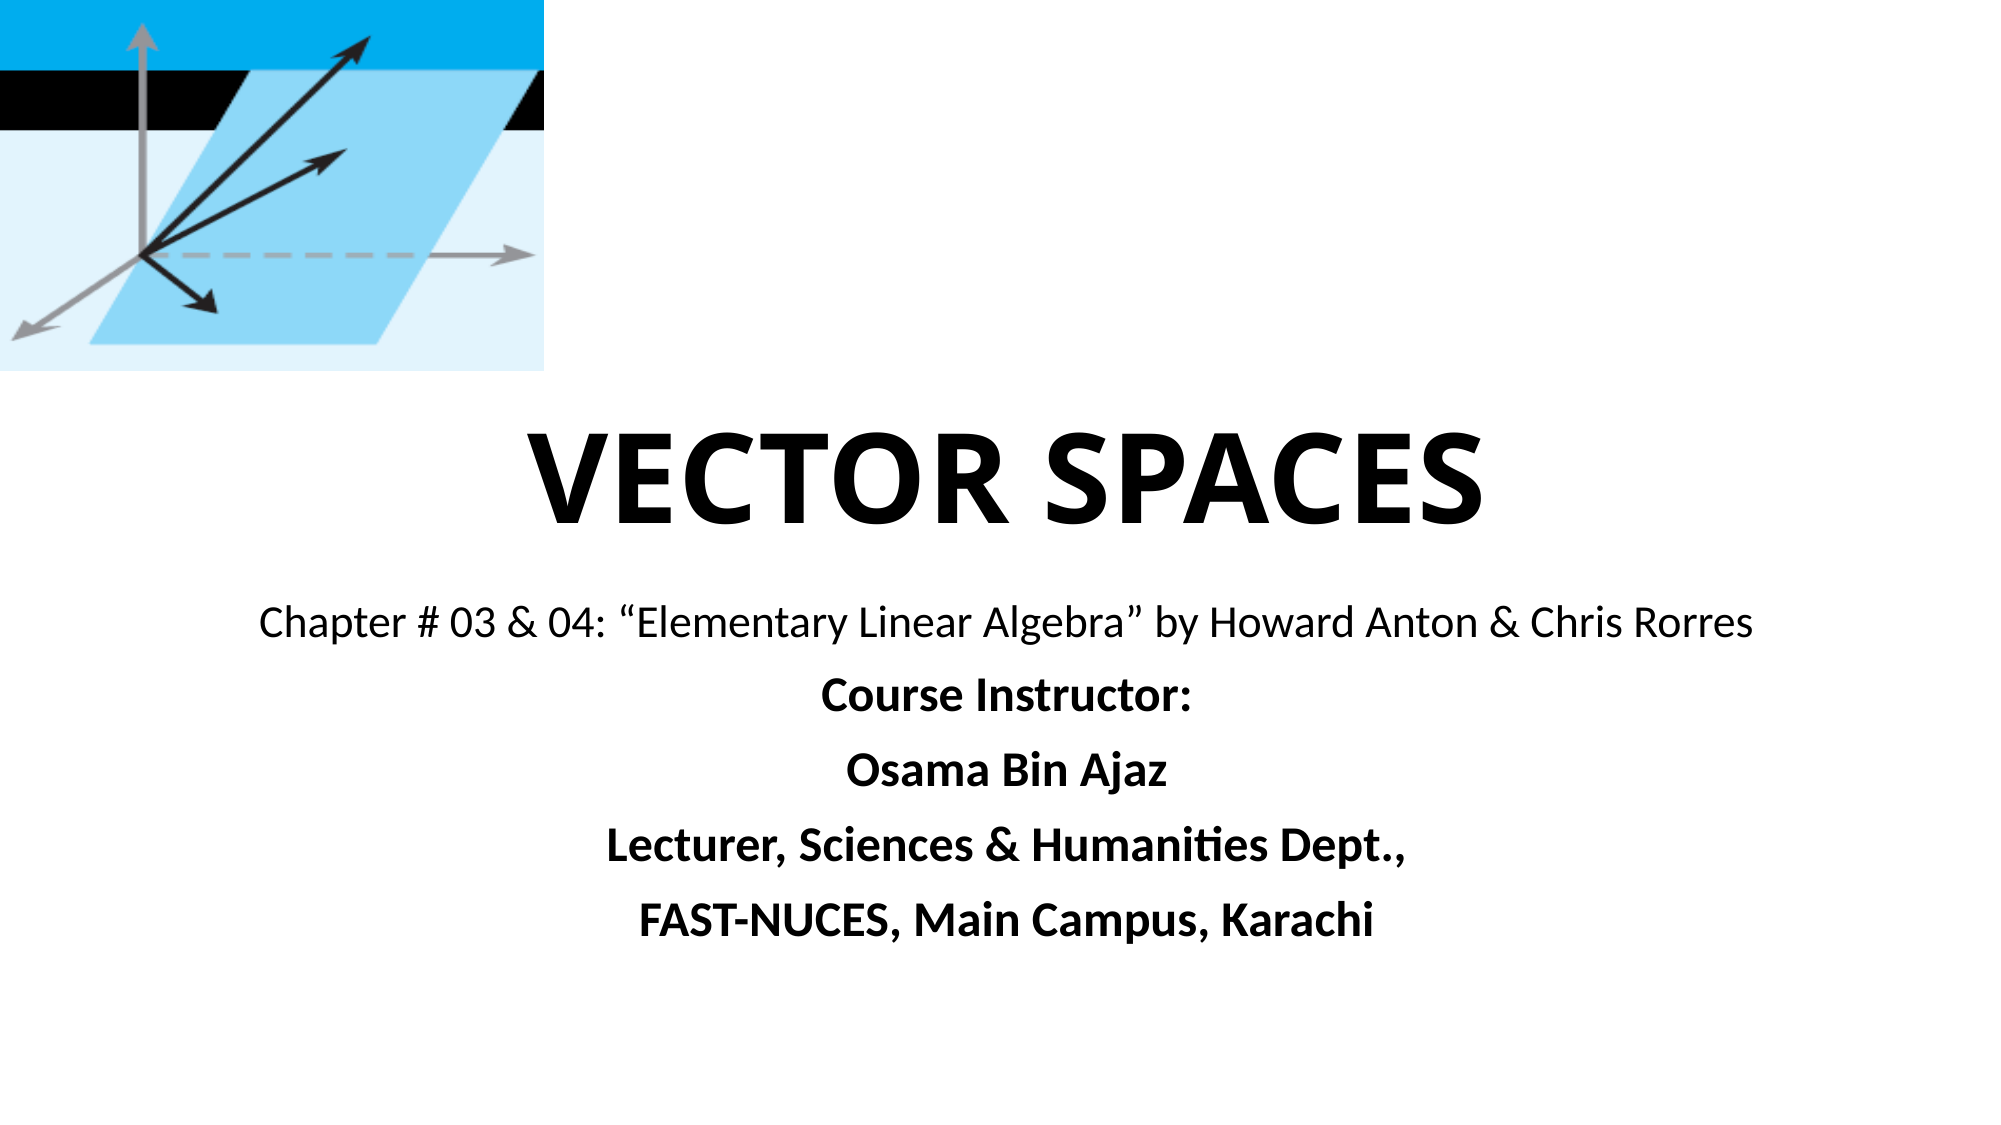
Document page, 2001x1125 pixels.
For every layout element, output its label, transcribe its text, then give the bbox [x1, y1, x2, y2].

subtitle Chapter # 03 & 04: “Elementary Linear Algebra” by Howard Anton & Chris Rorres Course Instructor: Osama Bin Ajaz Lecturer, Sciences & Humanities Dept., FAST-NUCES, Main Campus, Karachi [191, 590, 1823, 1011]
picture [0, 24, 545, 371]
title VECTOR SPACES [257, 166, 1757, 559]
